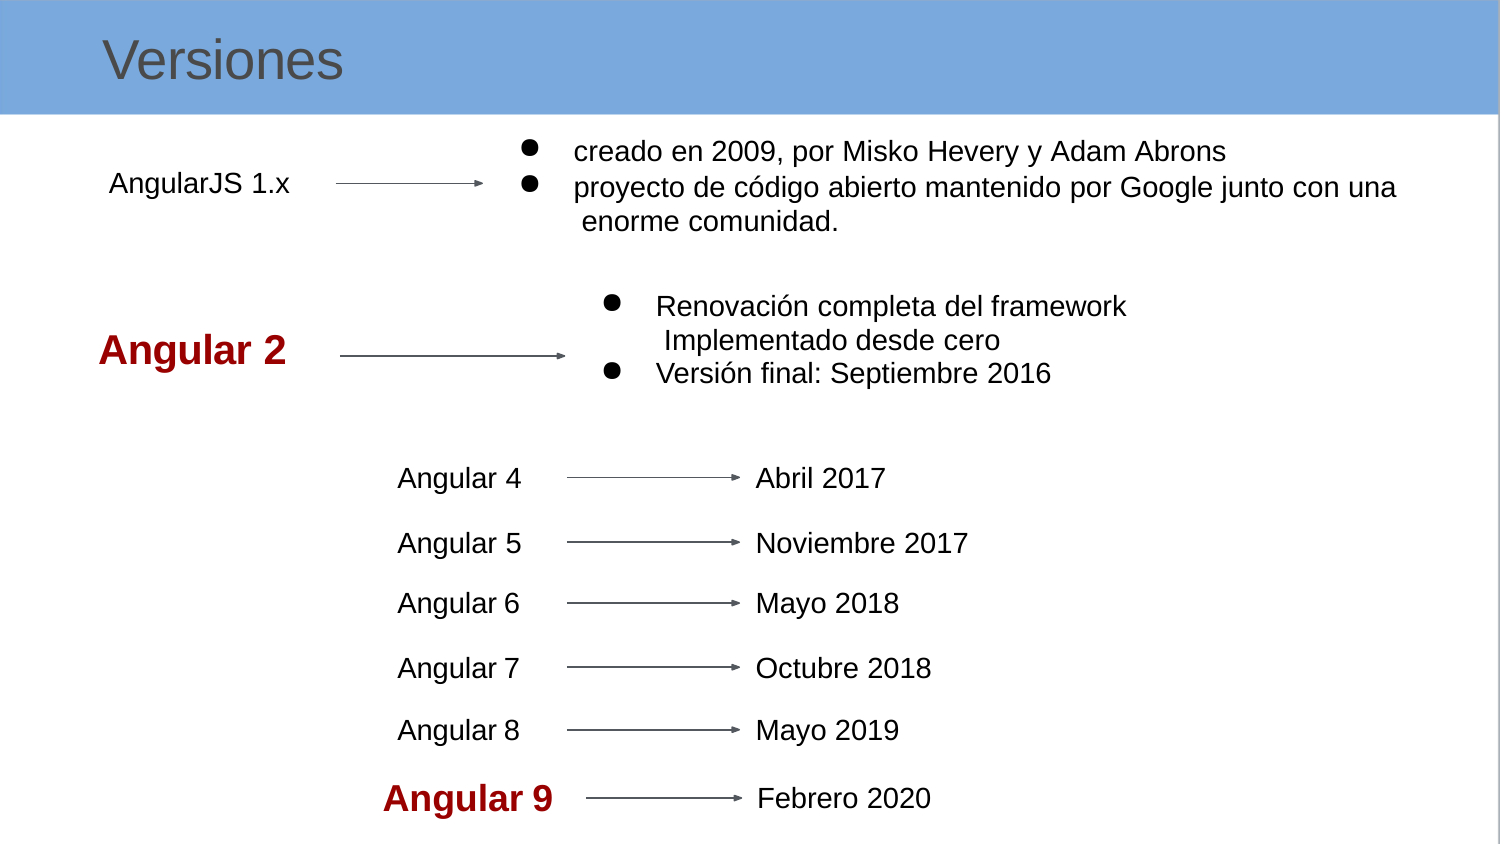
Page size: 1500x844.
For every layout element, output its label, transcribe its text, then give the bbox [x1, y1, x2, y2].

text_box Mayo 2019 [753, 709, 972, 747]
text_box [566, 473, 741, 482]
picture [0, 0, 1500, 844]
text_box Angular 9 [380, 771, 558, 819]
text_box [566, 726, 741, 734]
text_box Febrero 2020 [754, 776, 974, 814]
text_box Angular 8 [395, 709, 524, 747]
text_box Renovación completa del framework Implementado desde cero Versión final: Septiembre 2016 [598, 283, 1130, 390]
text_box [585, 794, 743, 802]
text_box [335, 179, 484, 188]
text_box Abril 2017 [753, 457, 889, 495]
title Versiones [100, 21, 351, 165]
text_box Noviembre 2017 [753, 521, 972, 559]
text_box creado en 2009, por Misko Hevery y Adam Abrons proyecto de código abierto mantenido por Google junto con una enorme comunidad. [516, 130, 1399, 238]
text_box Angular 7 [395, 646, 524, 684]
text_box Mayo 2018 [753, 582, 972, 620]
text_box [566, 599, 741, 607]
text_box Angular 4 [395, 457, 524, 495]
text_box AngularJS 1.x [106, 162, 292, 200]
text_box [339, 352, 566, 360]
text_box Octubre 2018 [753, 646, 972, 684]
text_box Angular 2 [96, 320, 290, 373]
text_box Angular 5 [395, 521, 524, 559]
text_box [566, 663, 741, 671]
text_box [566, 538, 741, 546]
text_box Angular 6 [395, 582, 524, 620]
